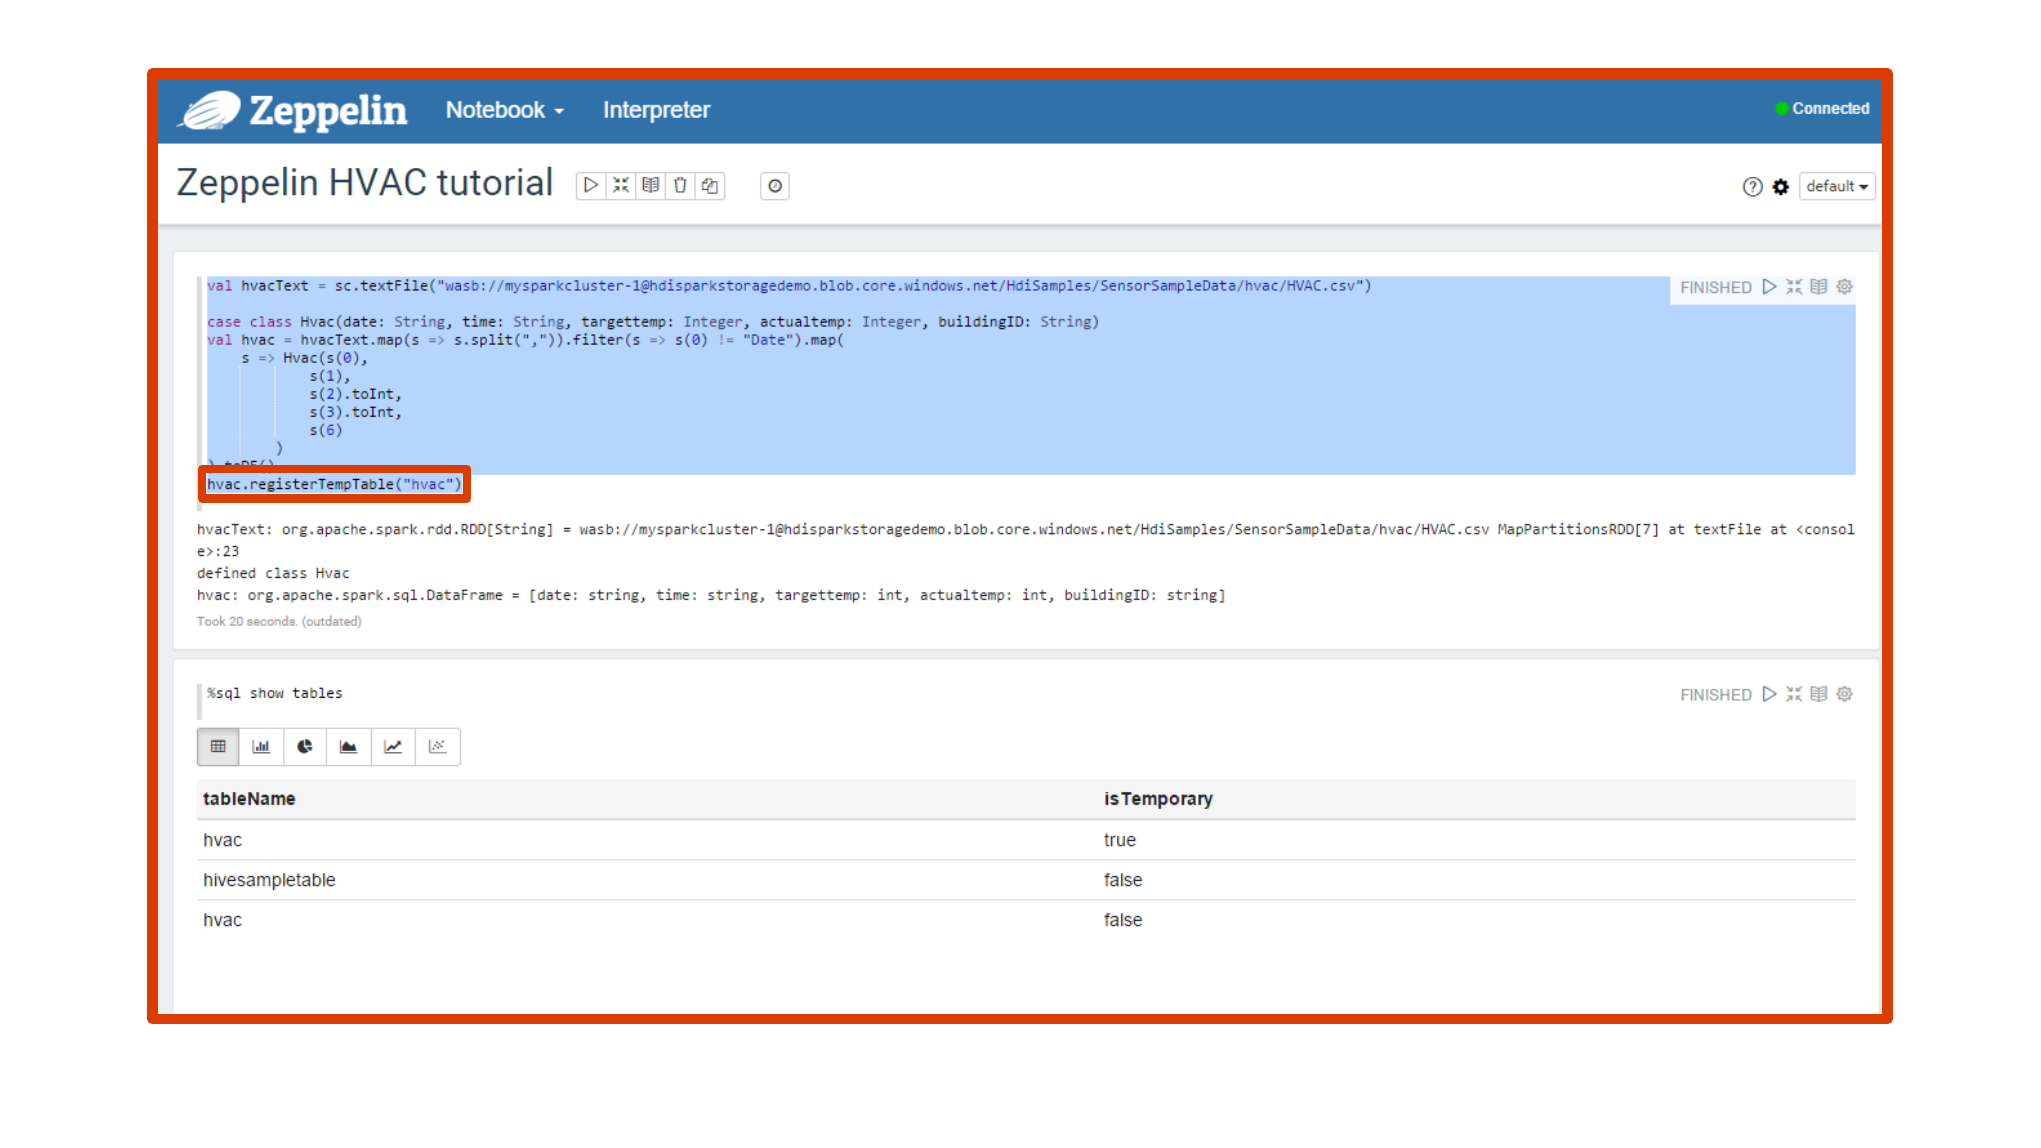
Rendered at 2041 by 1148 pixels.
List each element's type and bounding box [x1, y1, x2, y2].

picture [157, 78, 1883, 1015]
